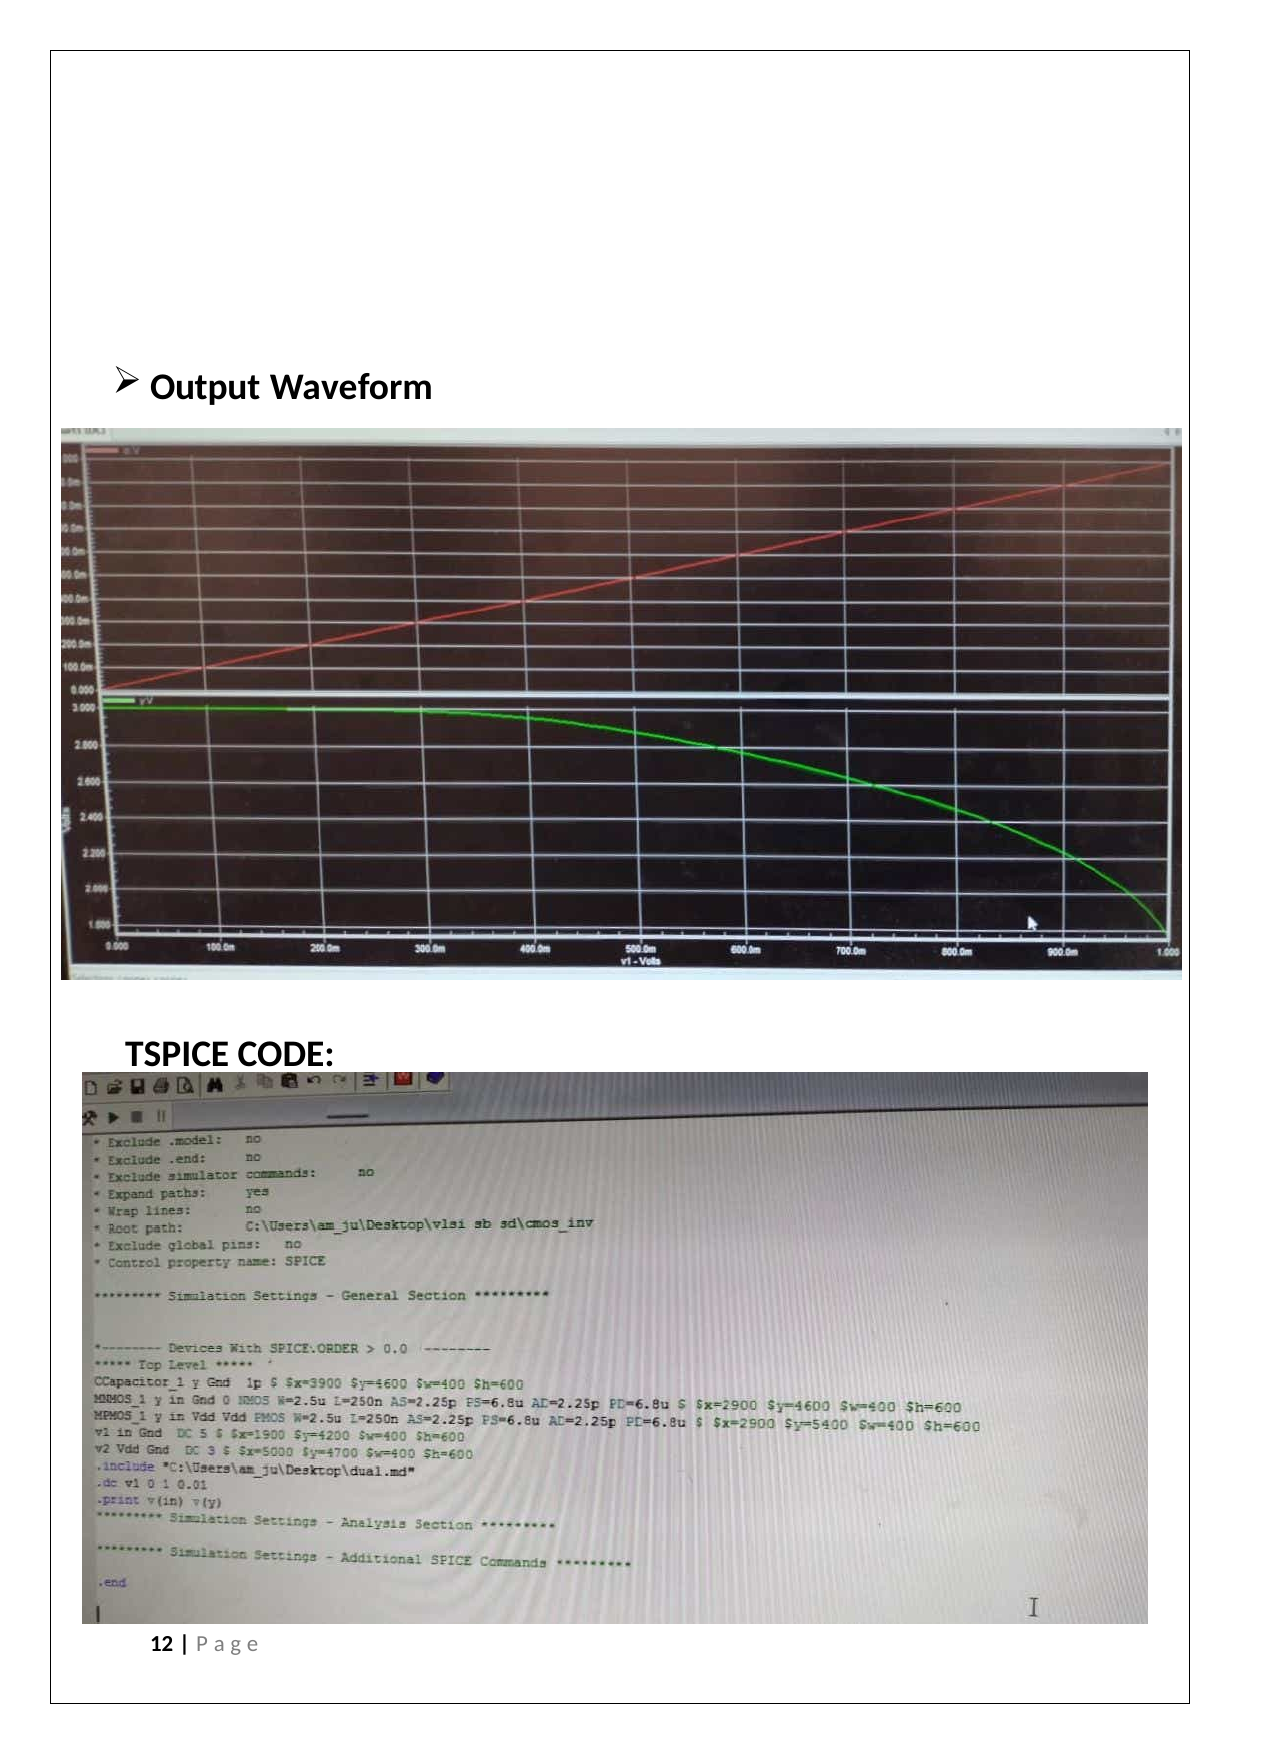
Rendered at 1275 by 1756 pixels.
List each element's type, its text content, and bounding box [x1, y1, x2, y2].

picture [82, 1072, 1149, 1624]
text_box Output Waveform [110, 362, 436, 408]
picture [60, 427, 1182, 980]
text_box TSPICE CODE: [110, 1021, 500, 1071]
slide_number 12 | P a g e [145, 1632, 453, 1657]
